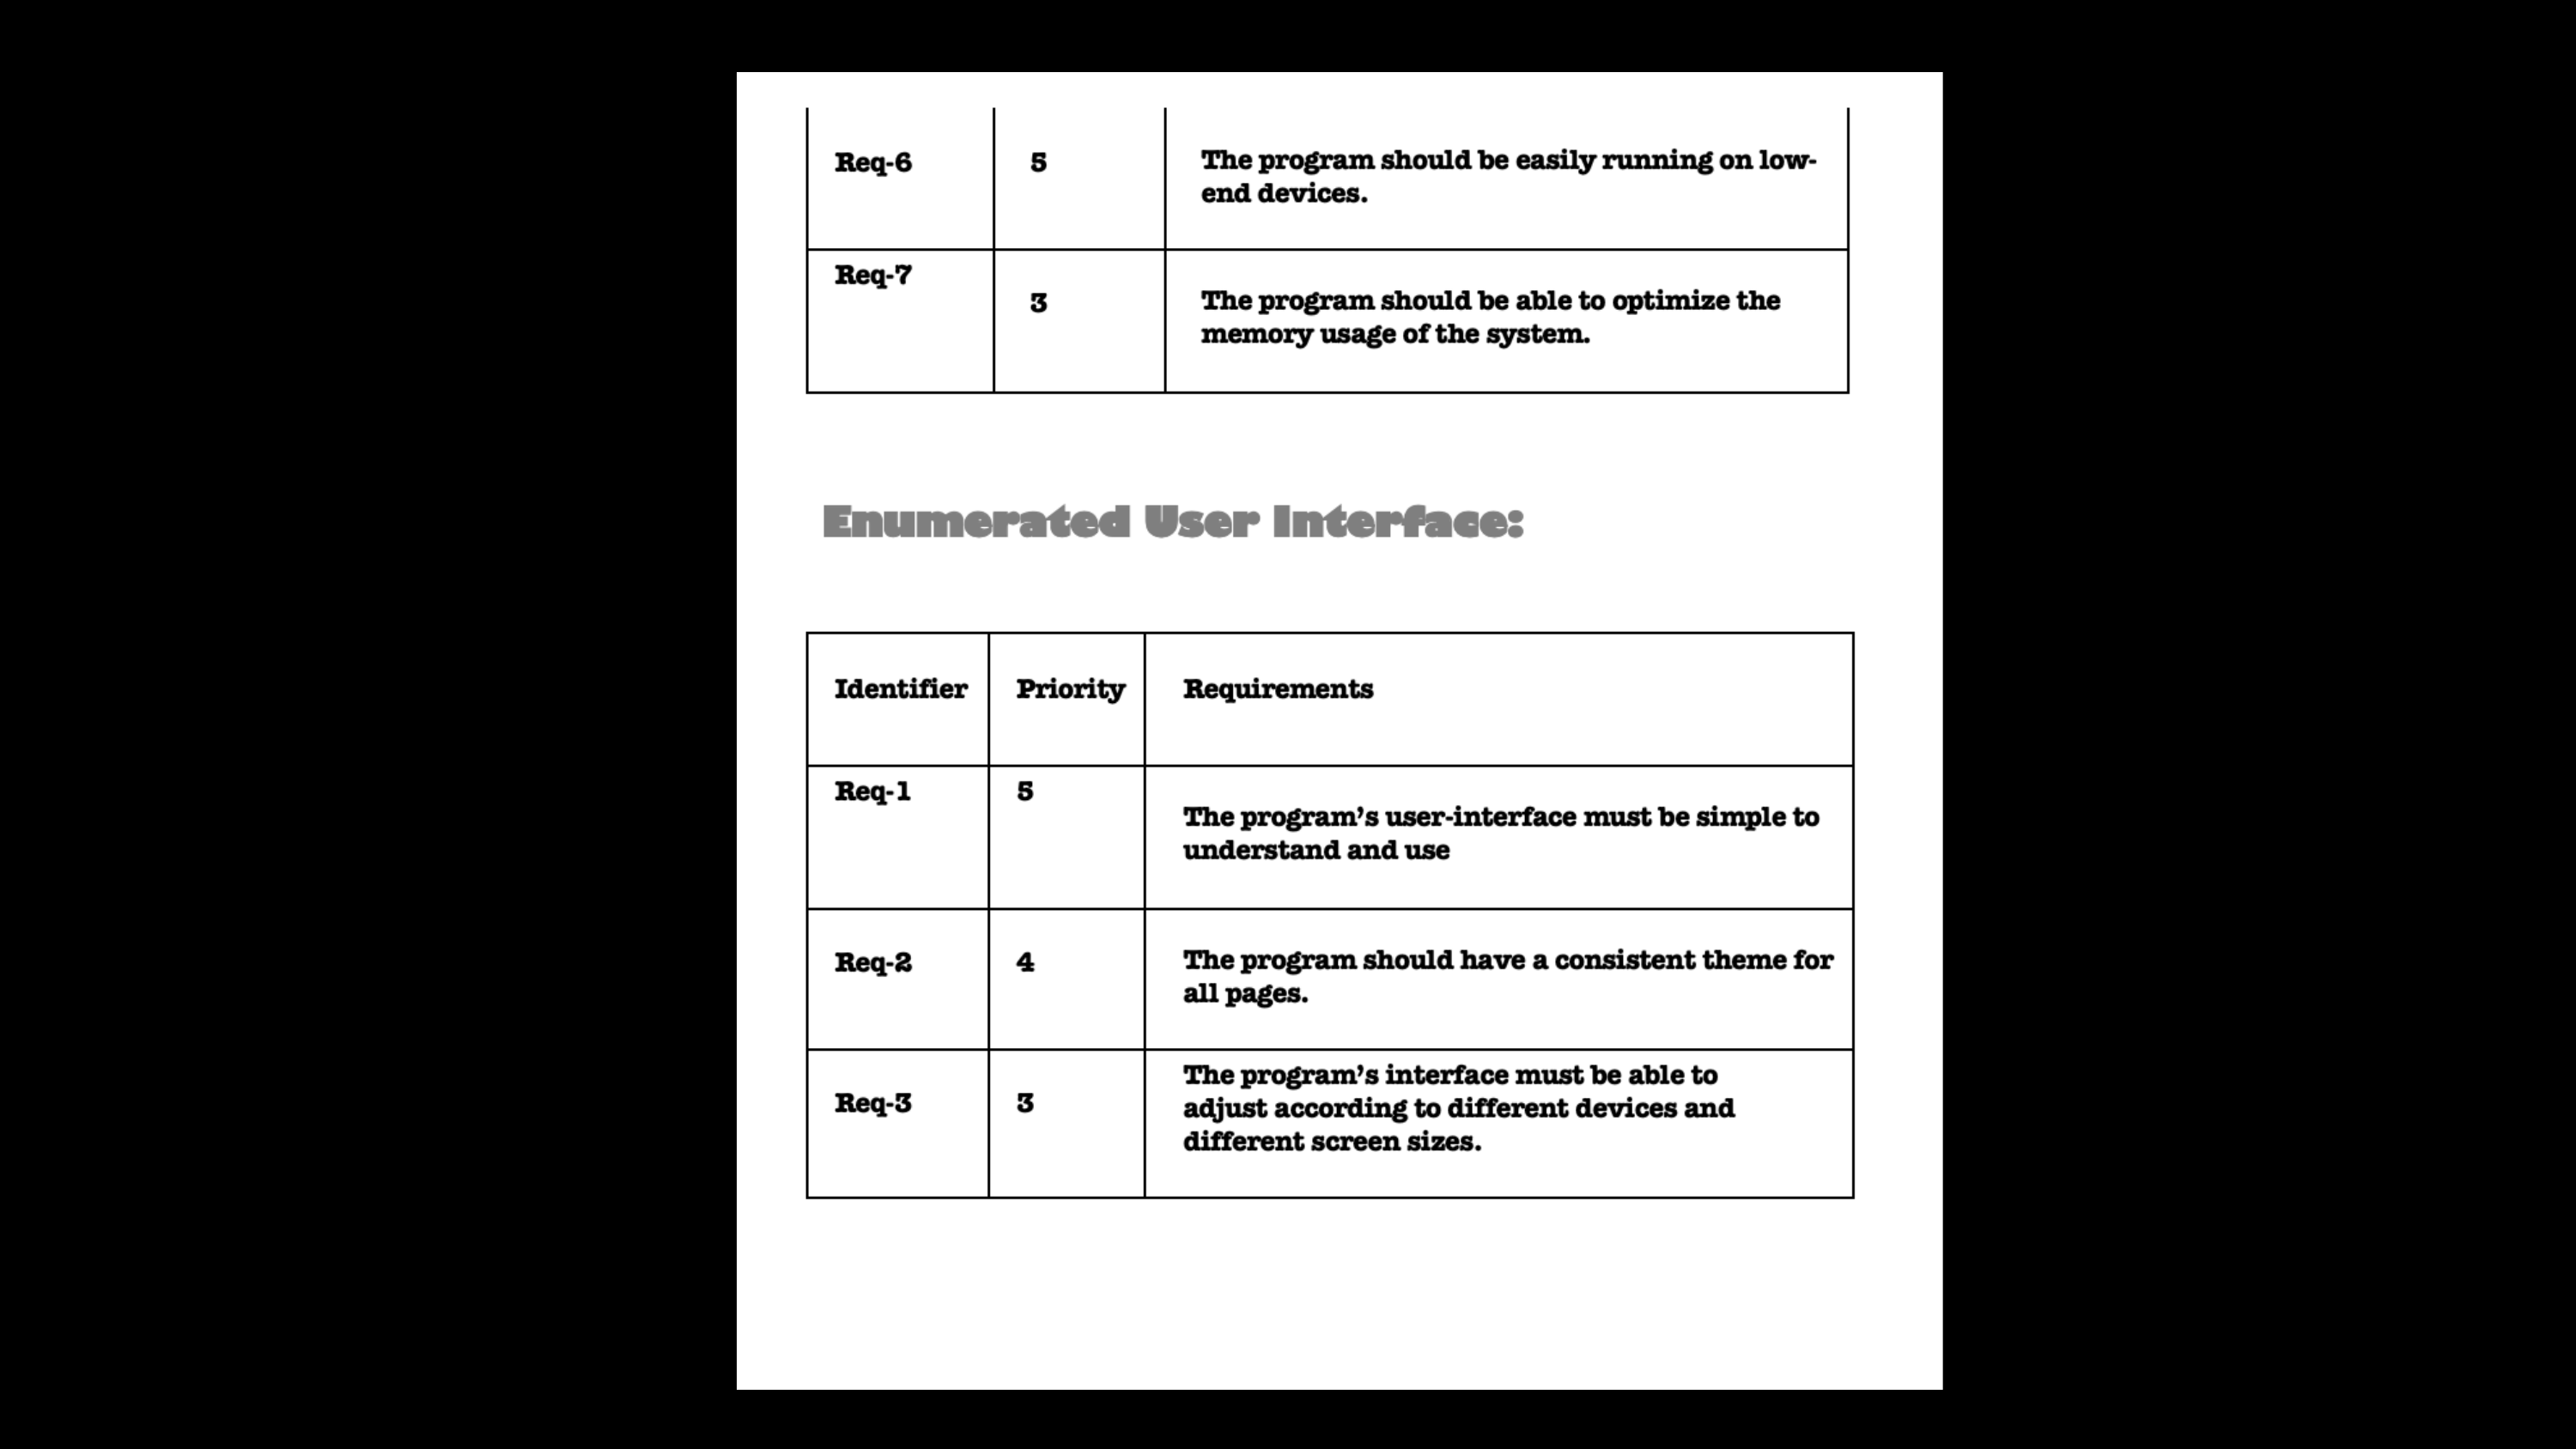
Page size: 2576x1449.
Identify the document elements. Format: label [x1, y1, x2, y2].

picture [736, 72, 1943, 1390]
